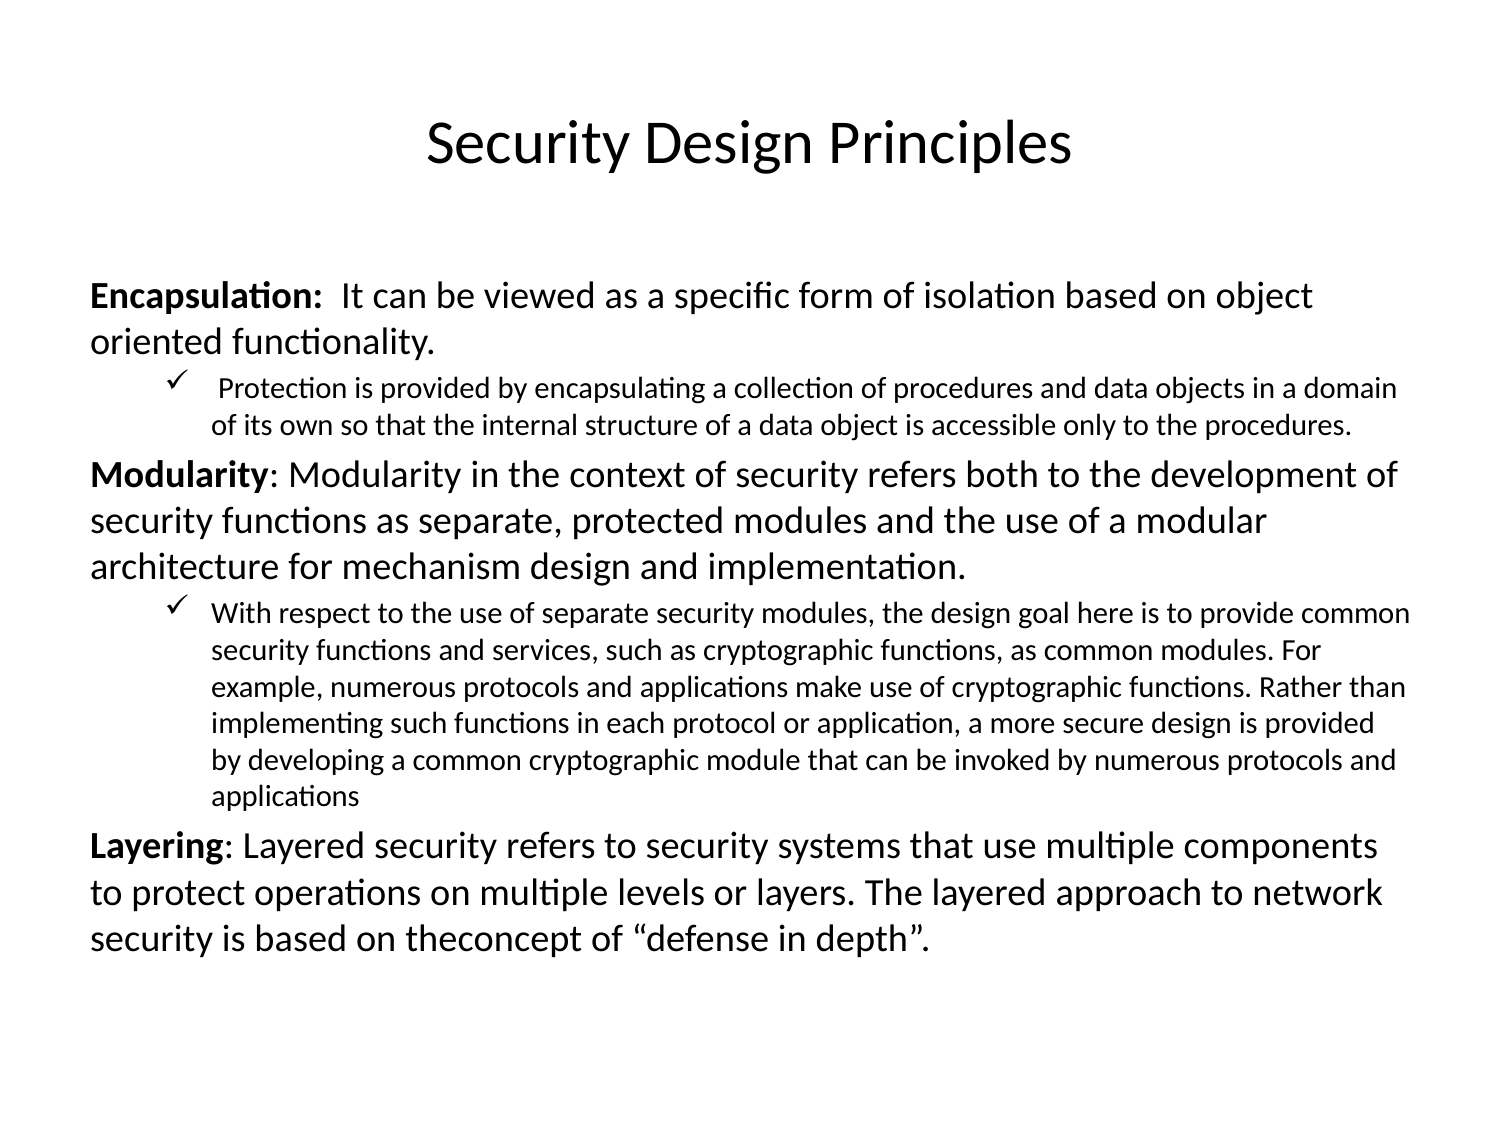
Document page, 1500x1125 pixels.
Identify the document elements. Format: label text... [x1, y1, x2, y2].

list Encapsulation: It can be viewed as a specific form of isolation based on object oriented functionality. Protection is provided by encapsulating a collection of procedures and data objects in a domain of its own so that the internal structure of a data object is accessible only to the procedures. Modularity: Modularity in the context of security refers both to the development of security functions as separate, protected modules and the use of a modular architecture for mechanism design and implementation. With respect to the use of separate security modules, the design goal here is to provide common security functions and services, such as cryptographic functions, as common modules. For example, numerous protocols and applications make use of cryptographic functions. Rather than implementing such functions in each protocol or application, a more secure design is provided by developing a common cryptographic module that can be invoked by numerous protocols and applications Layering: Layered security refers to security systems that use multiple components to protect operations on multiple levels or layers. The layered approach to network security is based on theconcept of “defense in depth”. [75, 262, 1425, 1005]
title Security Design Principles [75, 45, 1425, 233]
